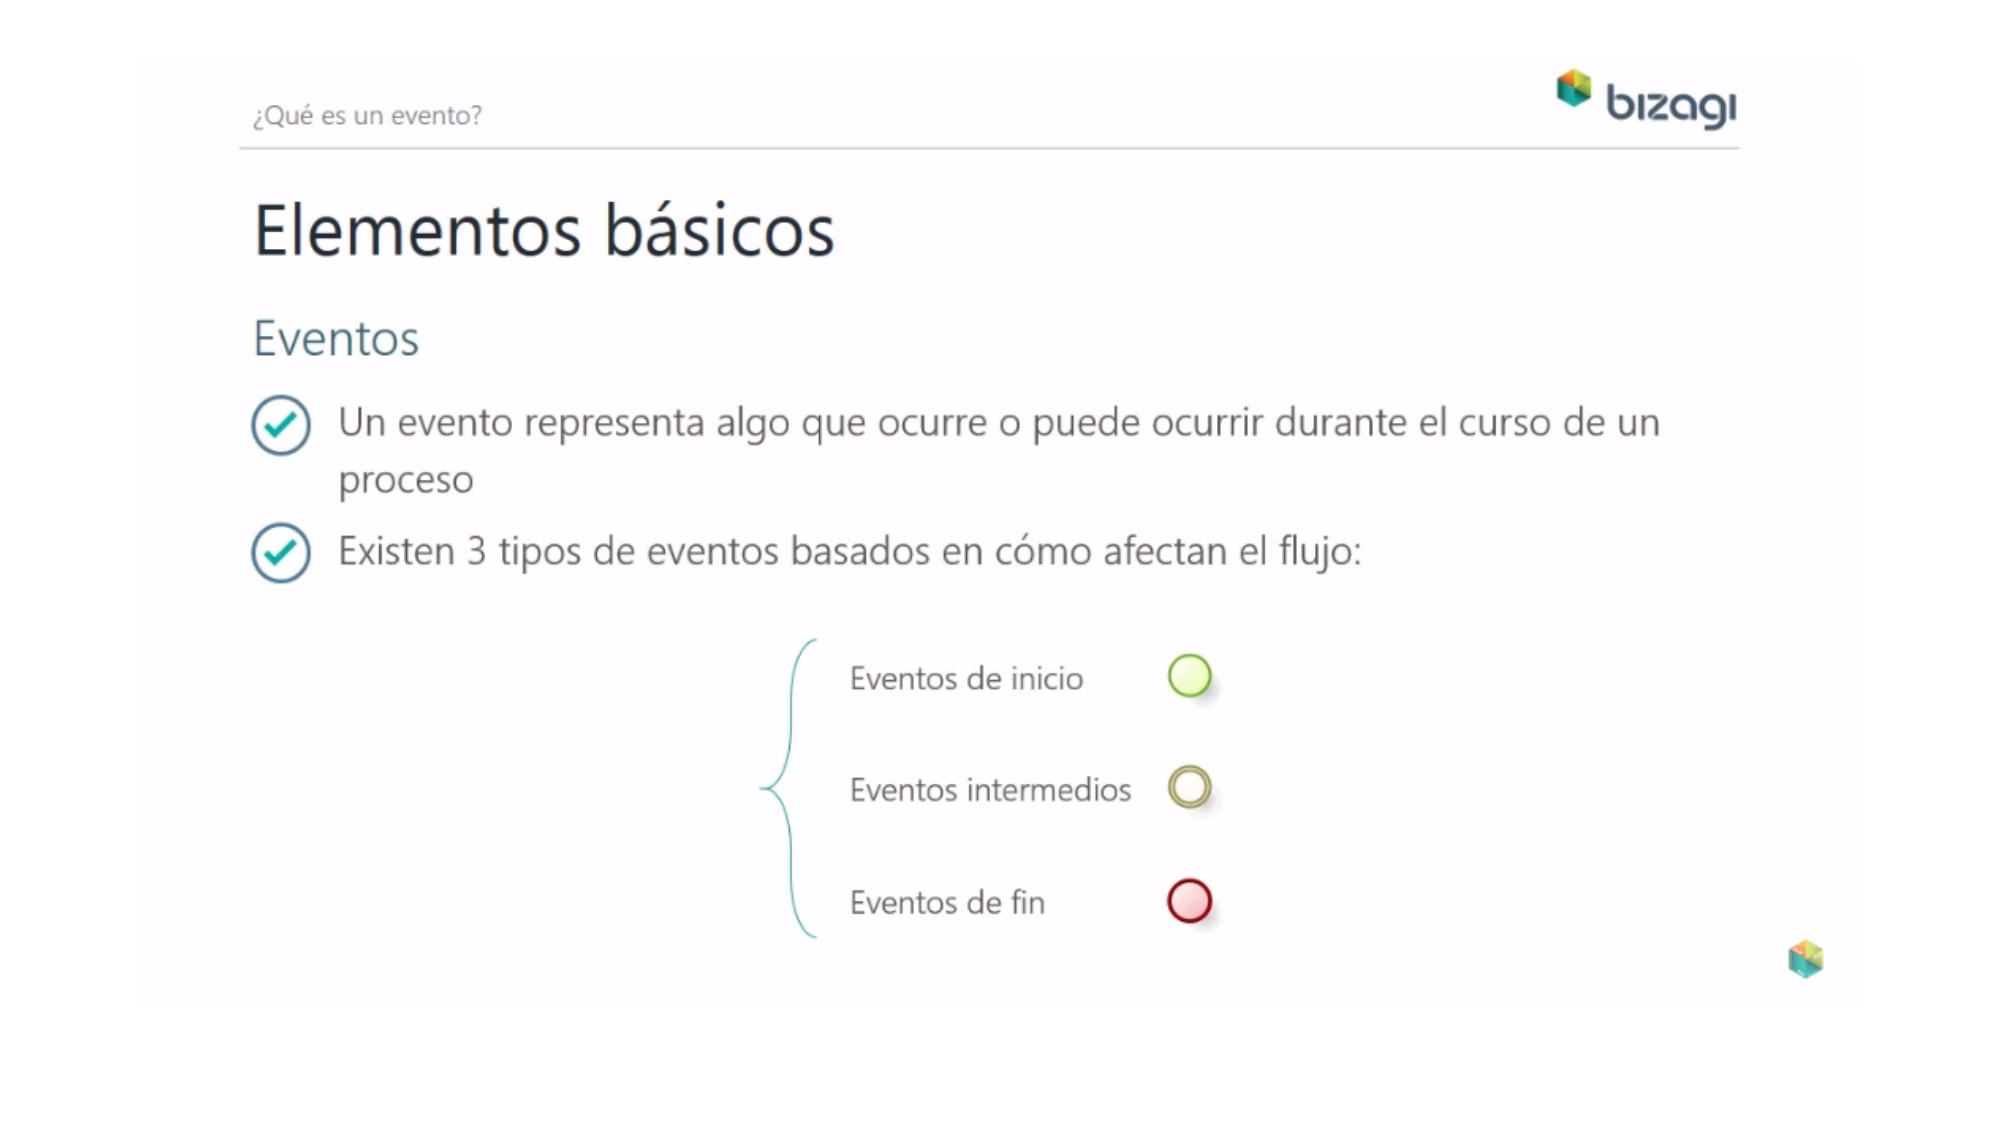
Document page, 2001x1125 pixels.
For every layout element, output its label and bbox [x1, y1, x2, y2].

picture [137, 59, 1877, 1032]
